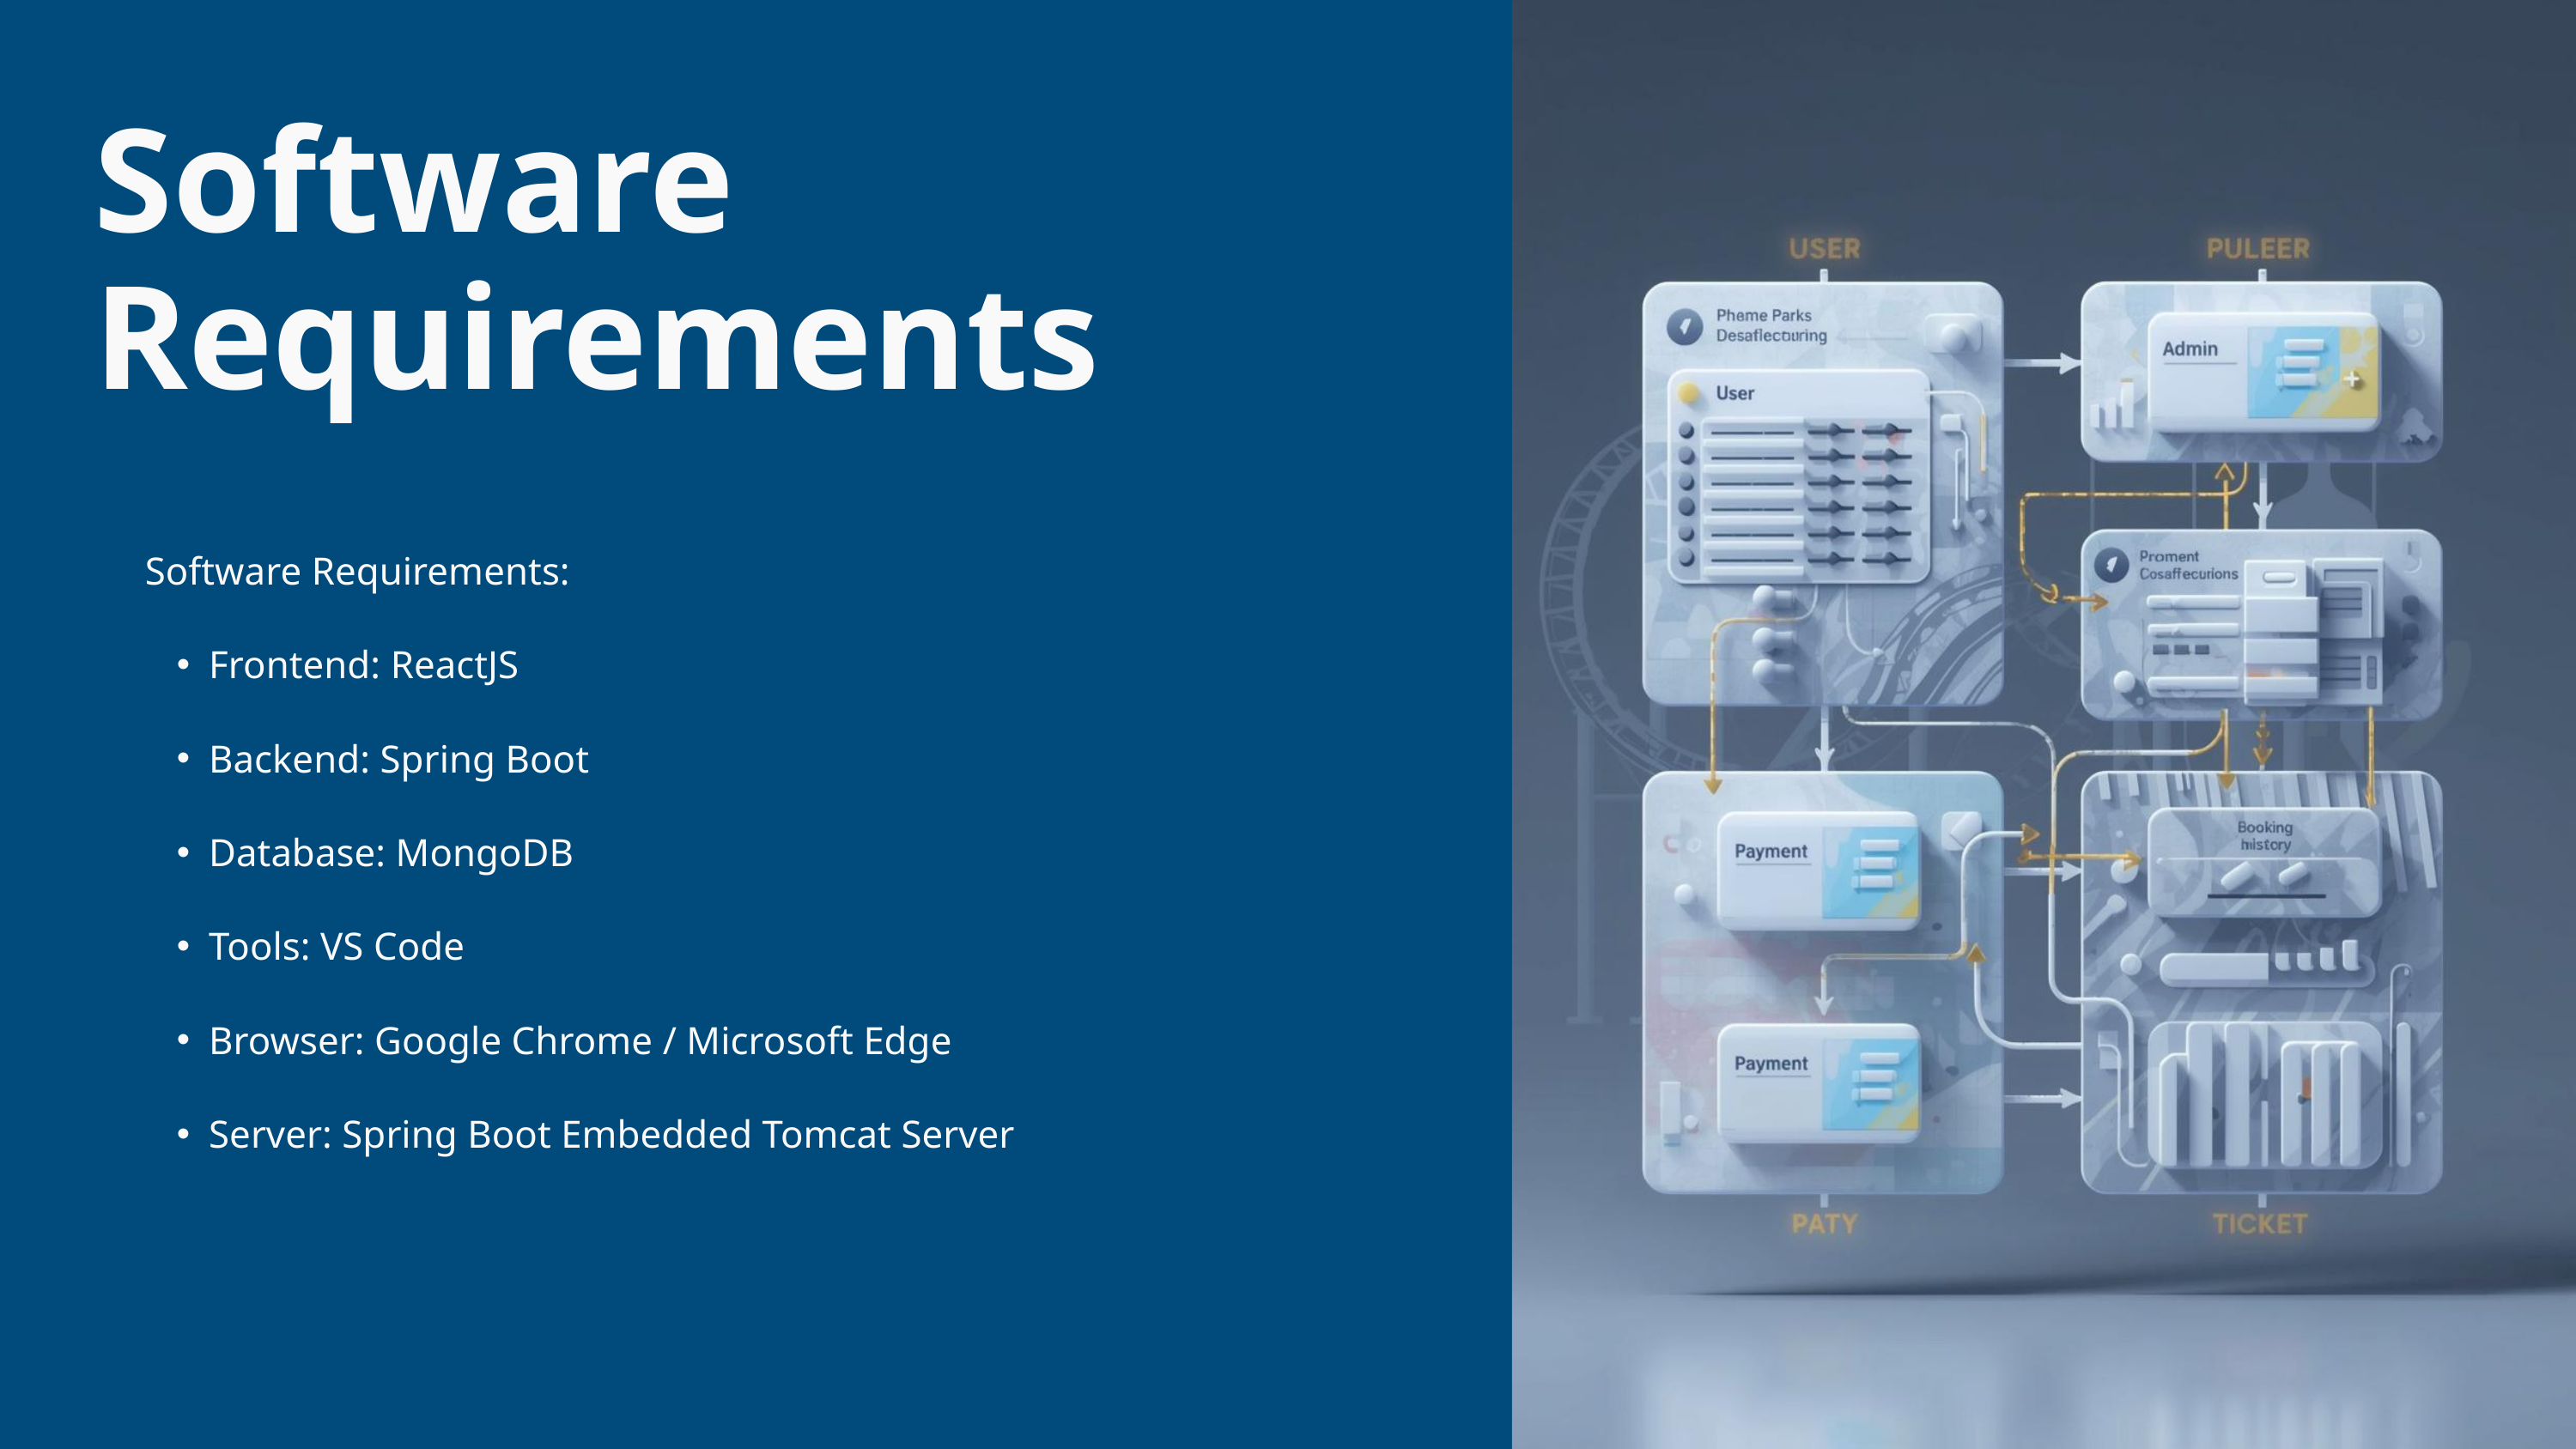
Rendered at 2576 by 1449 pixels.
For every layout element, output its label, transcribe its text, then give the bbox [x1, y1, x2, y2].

text_box Software Requirements [94, 103, 1506, 418]
text_box Software Requirements: Frontend: ReactJS Backend: Spring Boot Database: MongoDB Tools: VS Code Browser: Google Chrome / Microsoft Edge Server: Spring Boot Embedded Tomcat Server [144, 498, 1506, 1250]
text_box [1511, 0, 2576, 1449]
